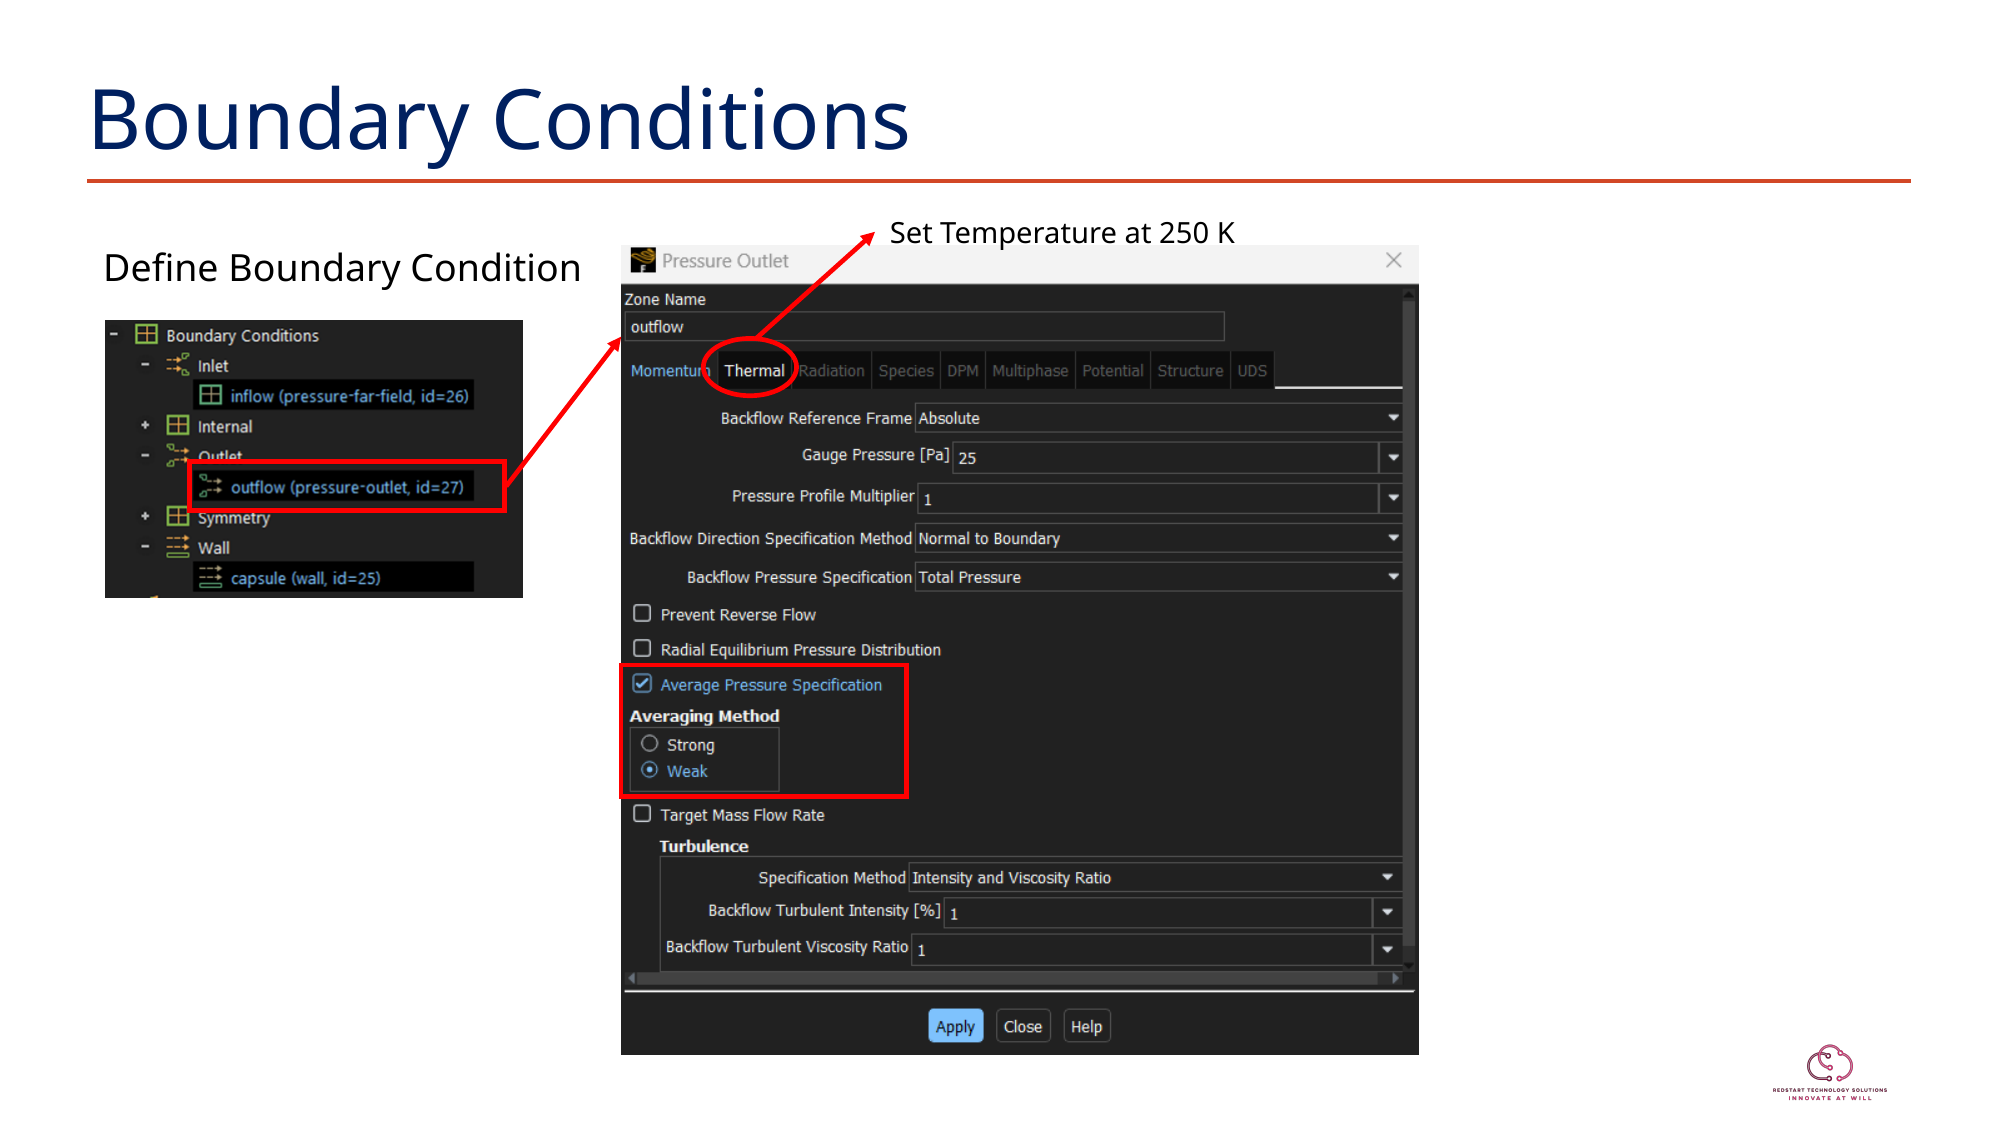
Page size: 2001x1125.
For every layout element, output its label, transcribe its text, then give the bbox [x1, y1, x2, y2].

title Boundary Conditions [72, 70, 1574, 176]
picture [1769, 1024, 1891, 1122]
text_box Set Temperature at 250 K [874, 206, 1294, 245]
picture [105, 320, 523, 598]
text_box Define Boundary Condition [88, 236, 756, 297]
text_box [506, 336, 622, 487]
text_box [756, 232, 875, 339]
picture [621, 245, 1419, 1055]
